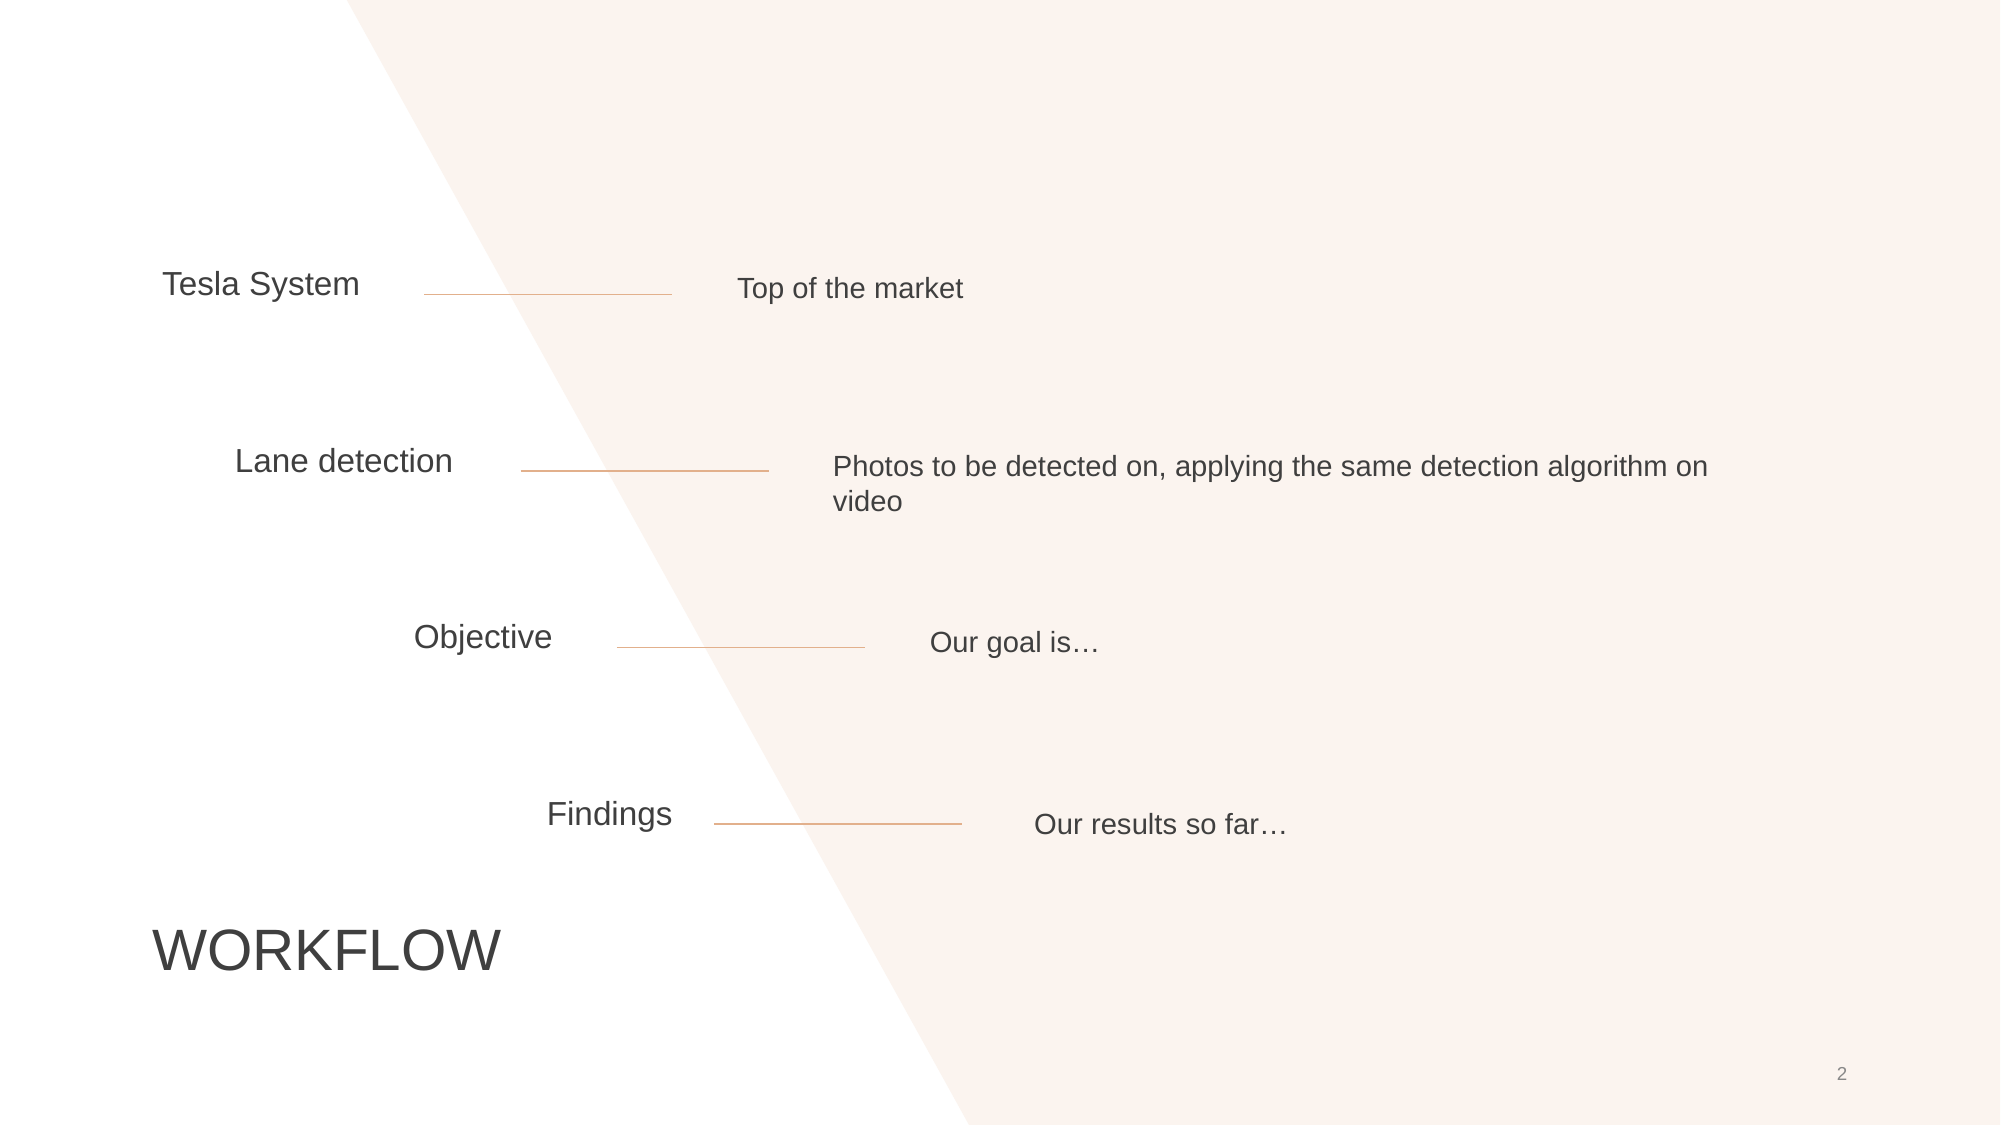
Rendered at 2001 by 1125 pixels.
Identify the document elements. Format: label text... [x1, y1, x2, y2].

list Objective [216, 596, 568, 681]
list Lane detection [117, 419, 469, 504]
list Our goal is… [914, 616, 1824, 782]
list Photos to be detected on, applying the same detection algorithm on video [817, 440, 1727, 606]
list Top of the market [722, 261, 1631, 428]
list Findings [336, 772, 688, 858]
list Our results so far… [1019, 797, 1928, 964]
title WORKFLOW [137, 903, 808, 1000]
slide_number ‹#› [1773, 1042, 1863, 1103]
list Tesla System [24, 242, 376, 328]
